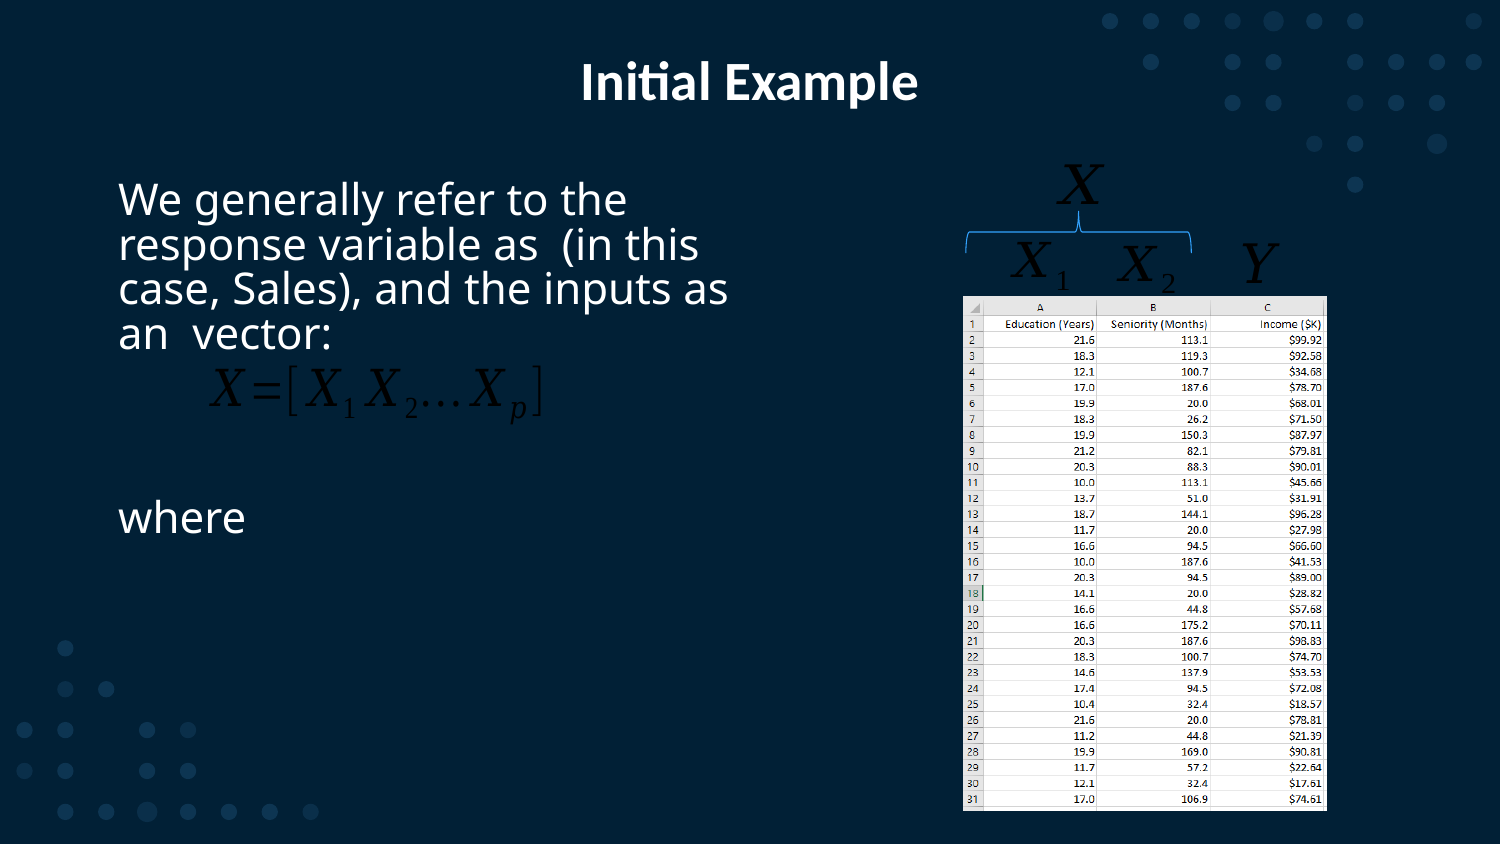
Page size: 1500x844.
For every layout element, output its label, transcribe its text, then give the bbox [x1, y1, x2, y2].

title Initial Example [103, 44, 1397, 120]
picture [963, 296, 1327, 811]
text_box [965, 210, 1192, 254]
